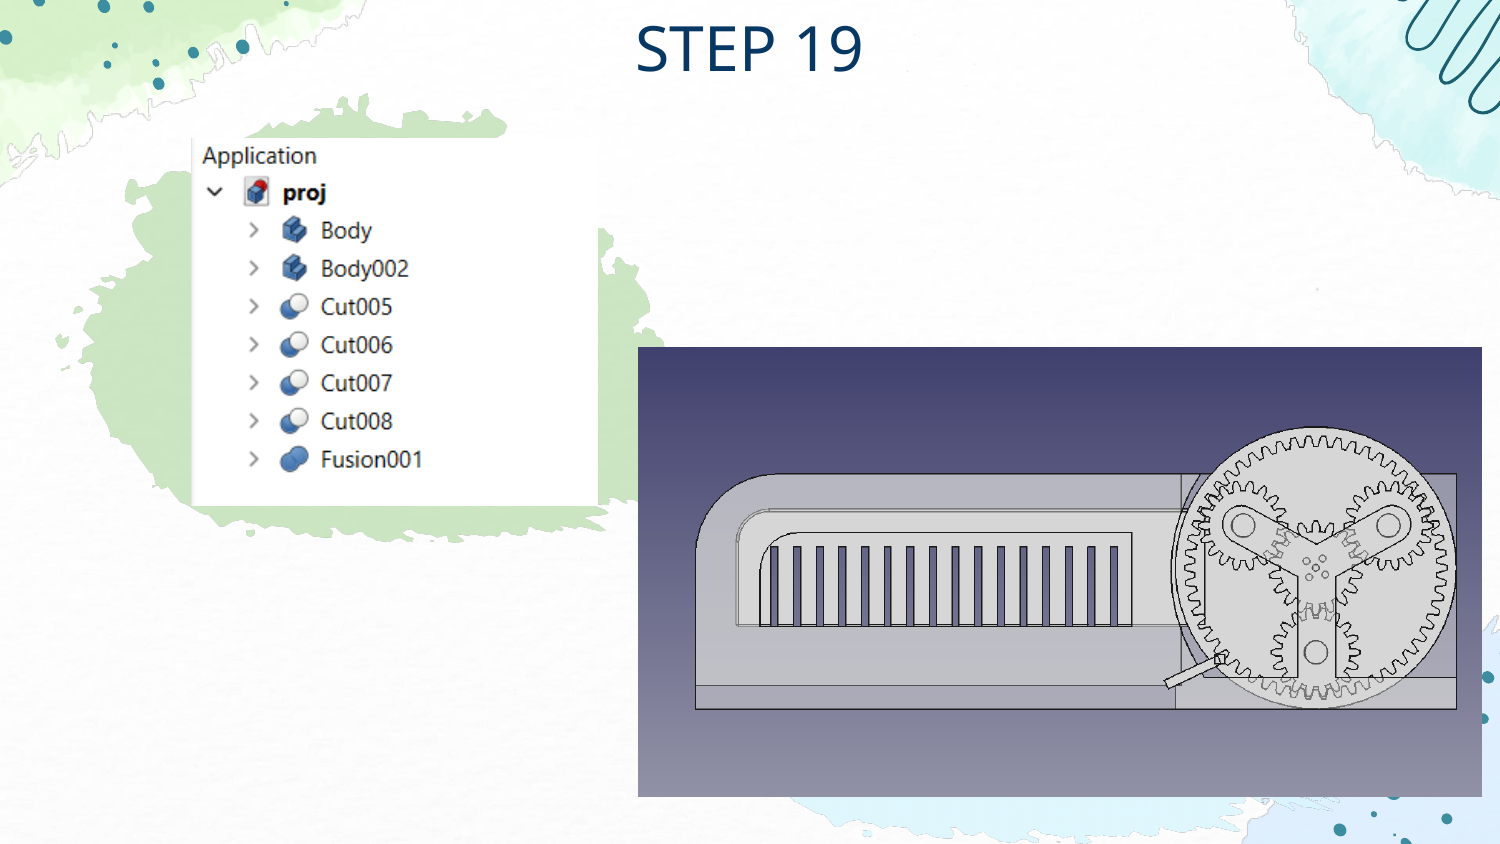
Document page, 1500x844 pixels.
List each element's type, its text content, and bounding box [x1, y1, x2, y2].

picture [0, 0, 1500, 844]
title STEP 19 [120, 0, 1380, 94]
picture [1472, 62, 1500, 111]
picture [1408, 0, 1456, 48]
picture [1443, 0, 1500, 81]
